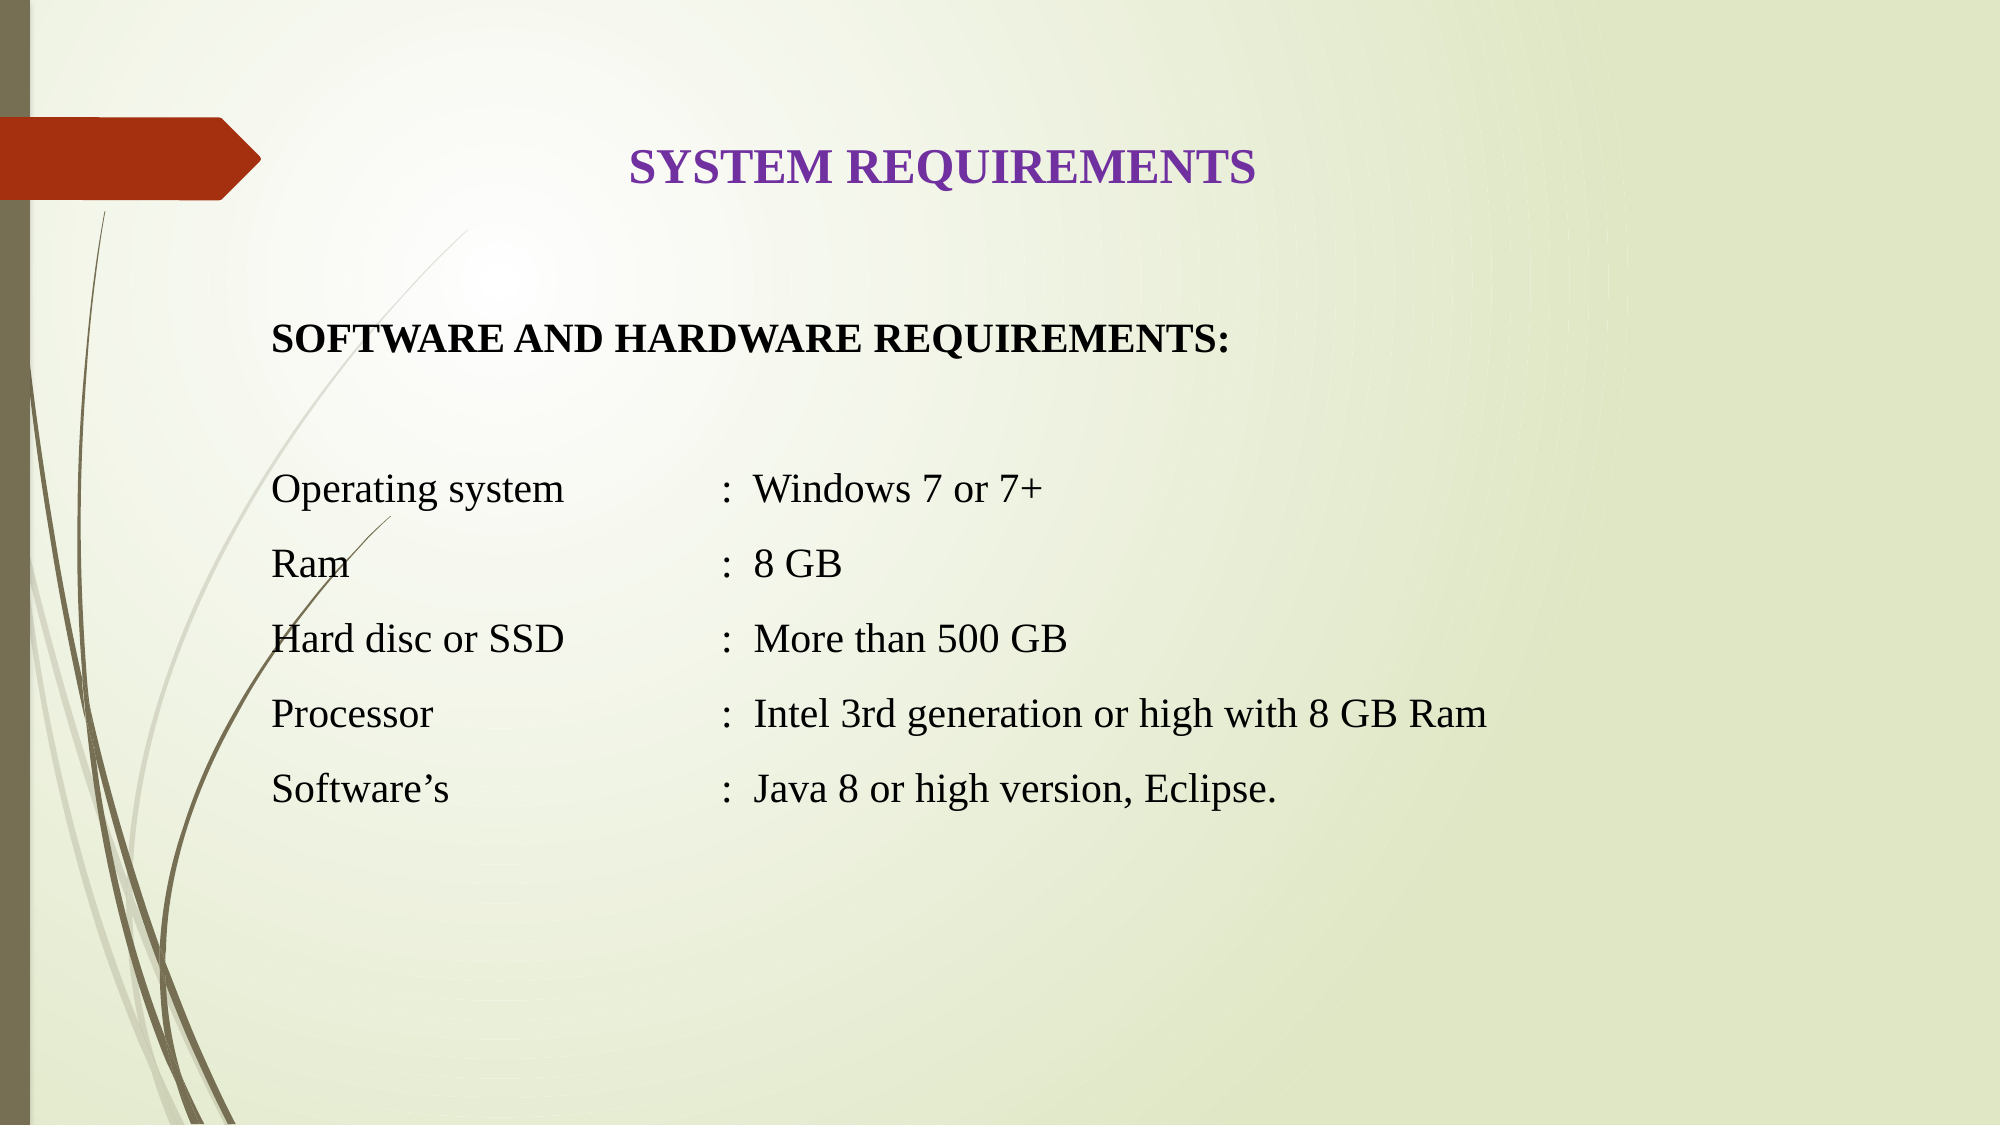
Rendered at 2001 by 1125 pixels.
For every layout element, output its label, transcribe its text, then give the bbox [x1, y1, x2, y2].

text_box SOFTWARE AND HARDWARE REQUIREMENTS: Operating system : Windows 7 or 7+ Ram : 8 GB Hard disc or SSD : More than 500 GB Processor : Intel 3rd generation or high with 8 GB Ram Software’s : Java 8 or high version, Eclipse. [256, 278, 1757, 894]
text_box SYSTEM REQUIREMENTS [576, 96, 1272, 201]
